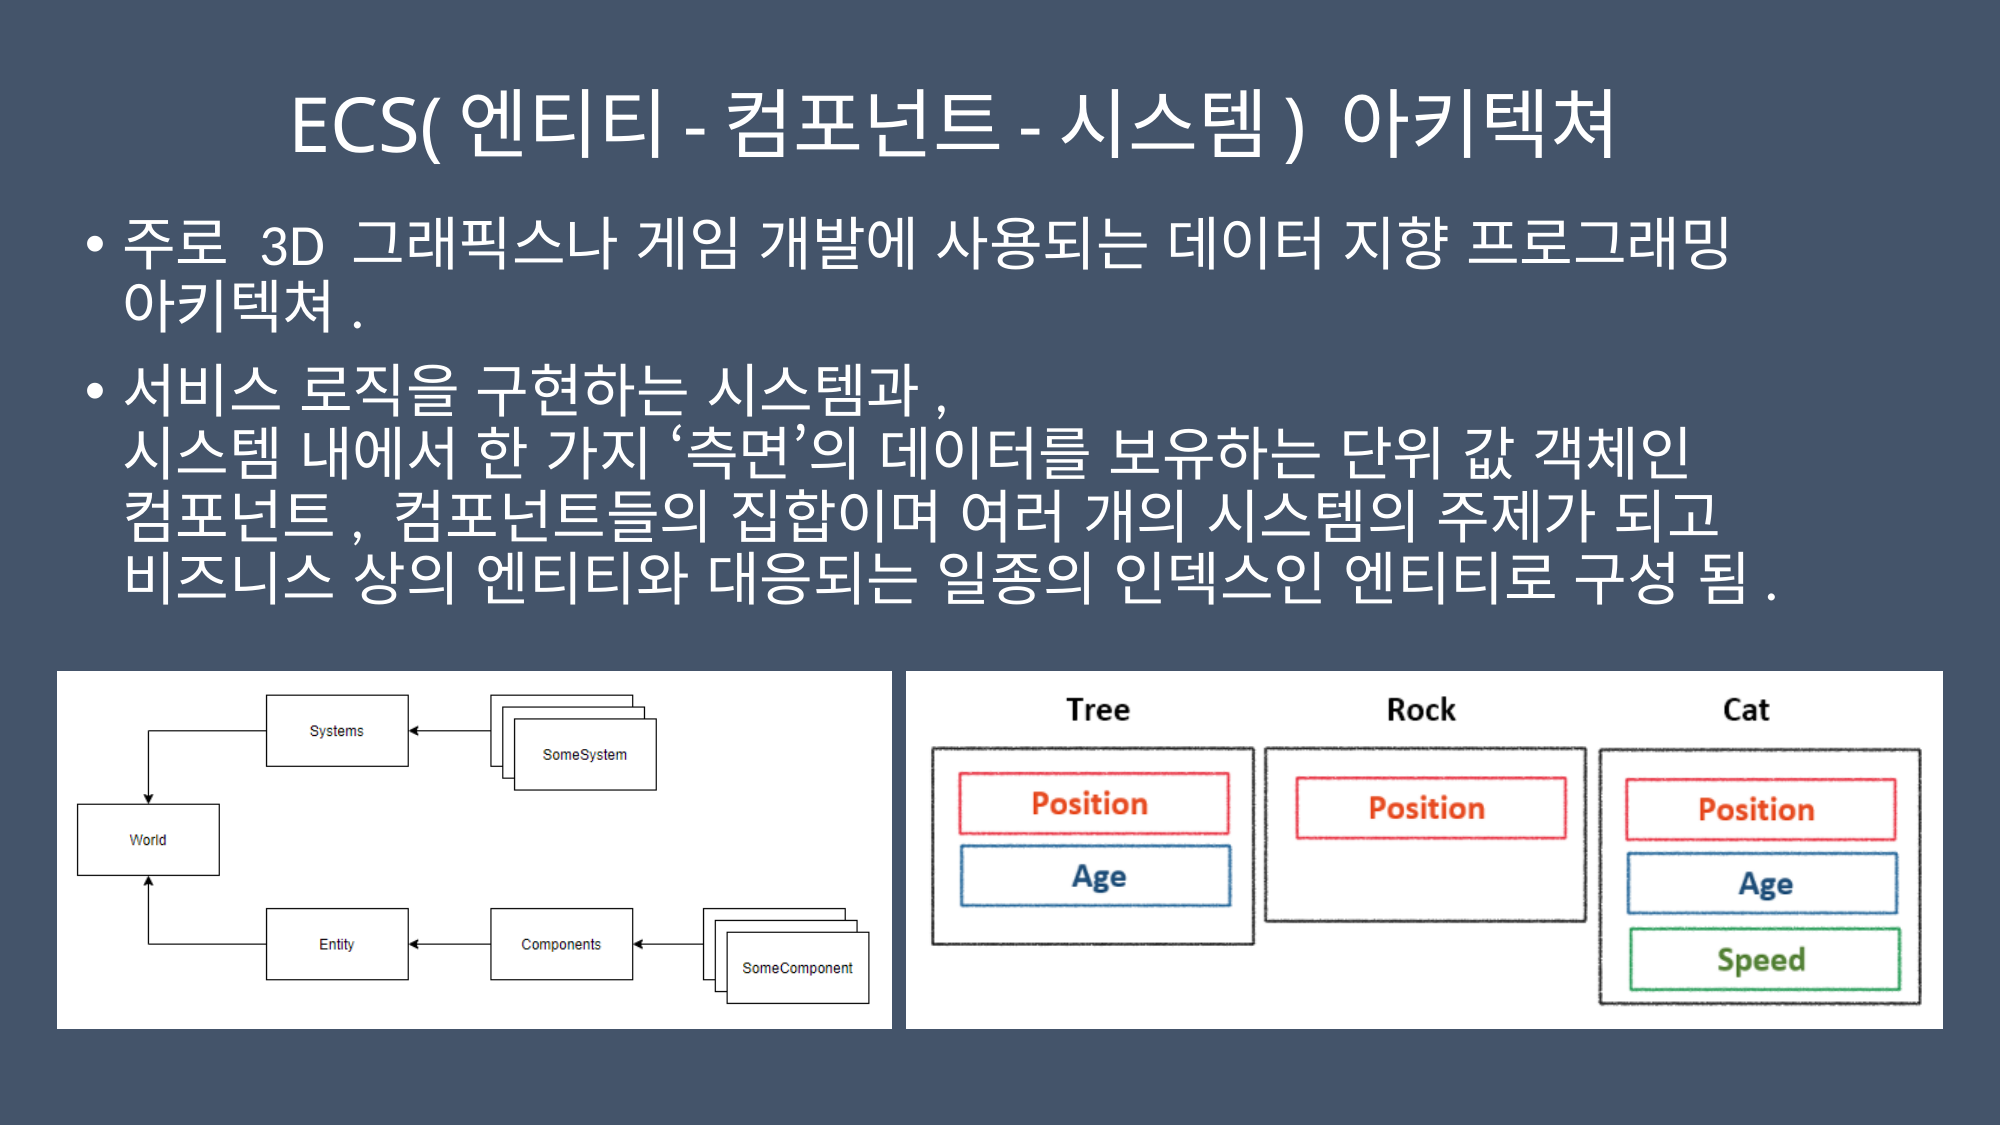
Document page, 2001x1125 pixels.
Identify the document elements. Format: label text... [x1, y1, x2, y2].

picture [906, 671, 1943, 1029]
title ECS(엔티티-컴포넌트-시스템) 아키텍쳐 [273, 79, 1746, 178]
picture [57, 671, 892, 1029]
list 주로 3D 그래픽스나 게임 개발에 사용되는 데이터 지향 프로그래밍 아키텍쳐. 서비스 로직을 구현하는 시스템과, 시스템 내에서 한 가지 ‘측면’의 데이터를 보유하는 단위 값 객체인 컴포넌트, 컴포넌트들의 집합이며 여러 개의 시스템의 주제가 되고 비즈니스 상의 엔티티와 대응되는 일종의 인덱스인 엔티티로 구성 됨. [69, 208, 1931, 662]
